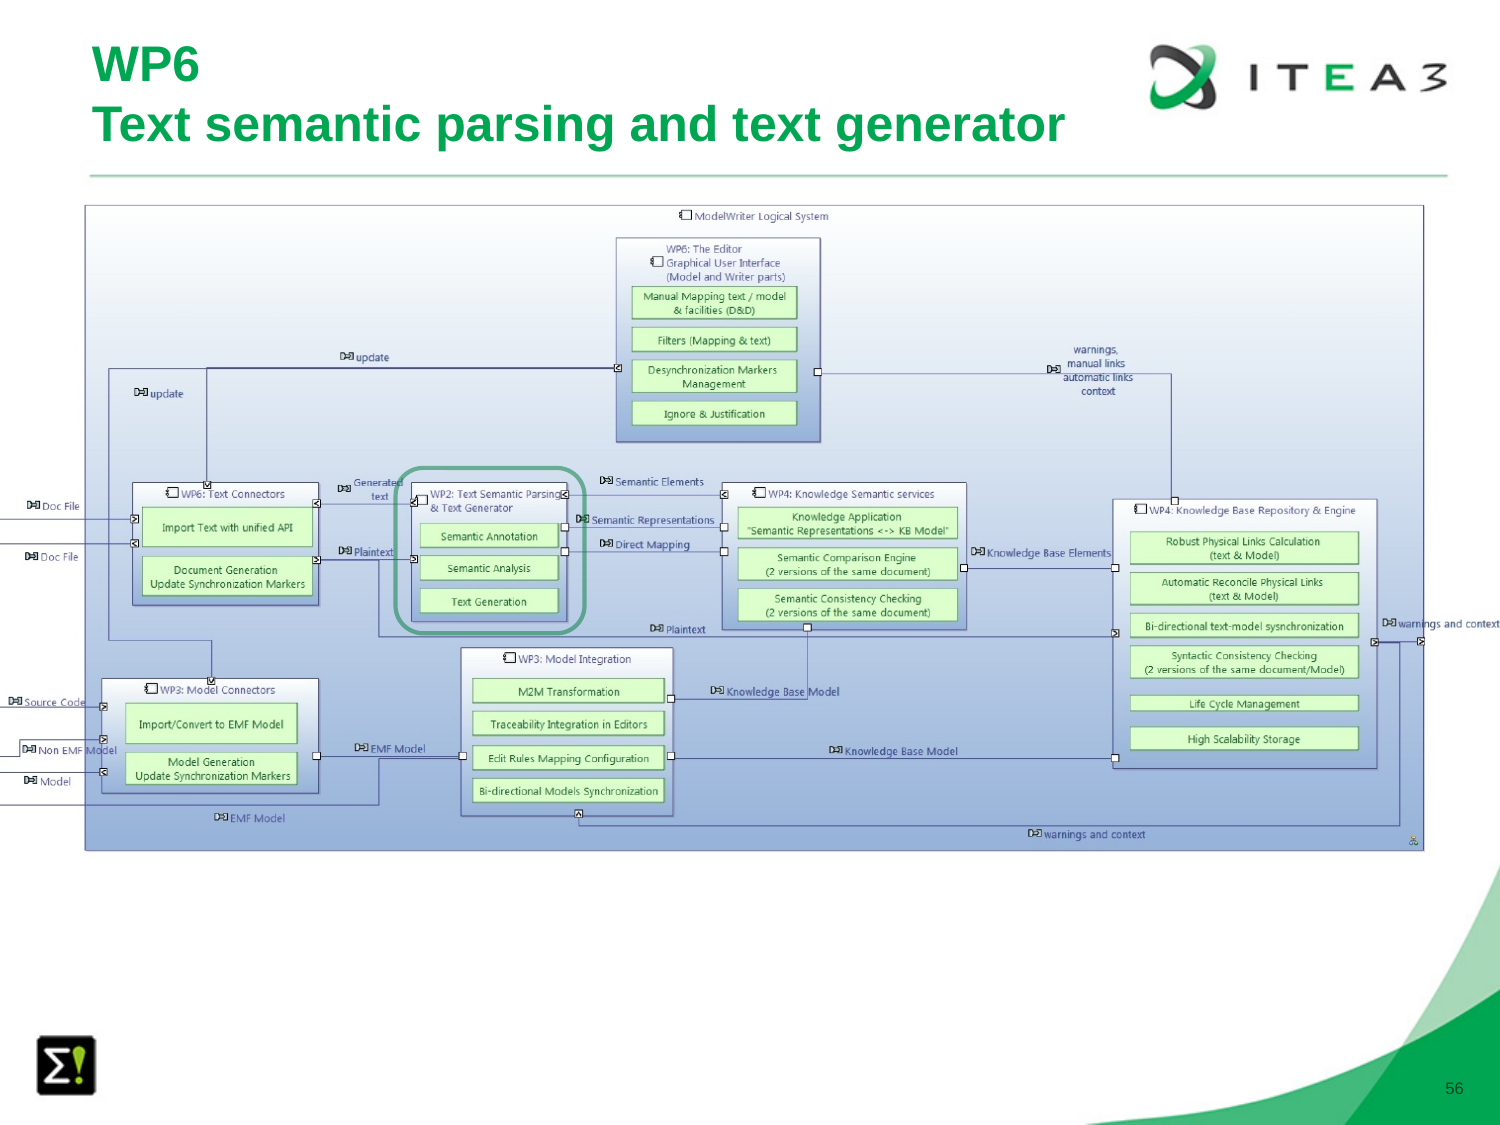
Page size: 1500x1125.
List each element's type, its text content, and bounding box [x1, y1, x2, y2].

picture [0, 861, 1500, 1125]
title WP6 Text semantic parsing and text generator [76, 23, 1099, 160]
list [0, 196, 1500, 861]
picture [0, 0, 1500, 196]
